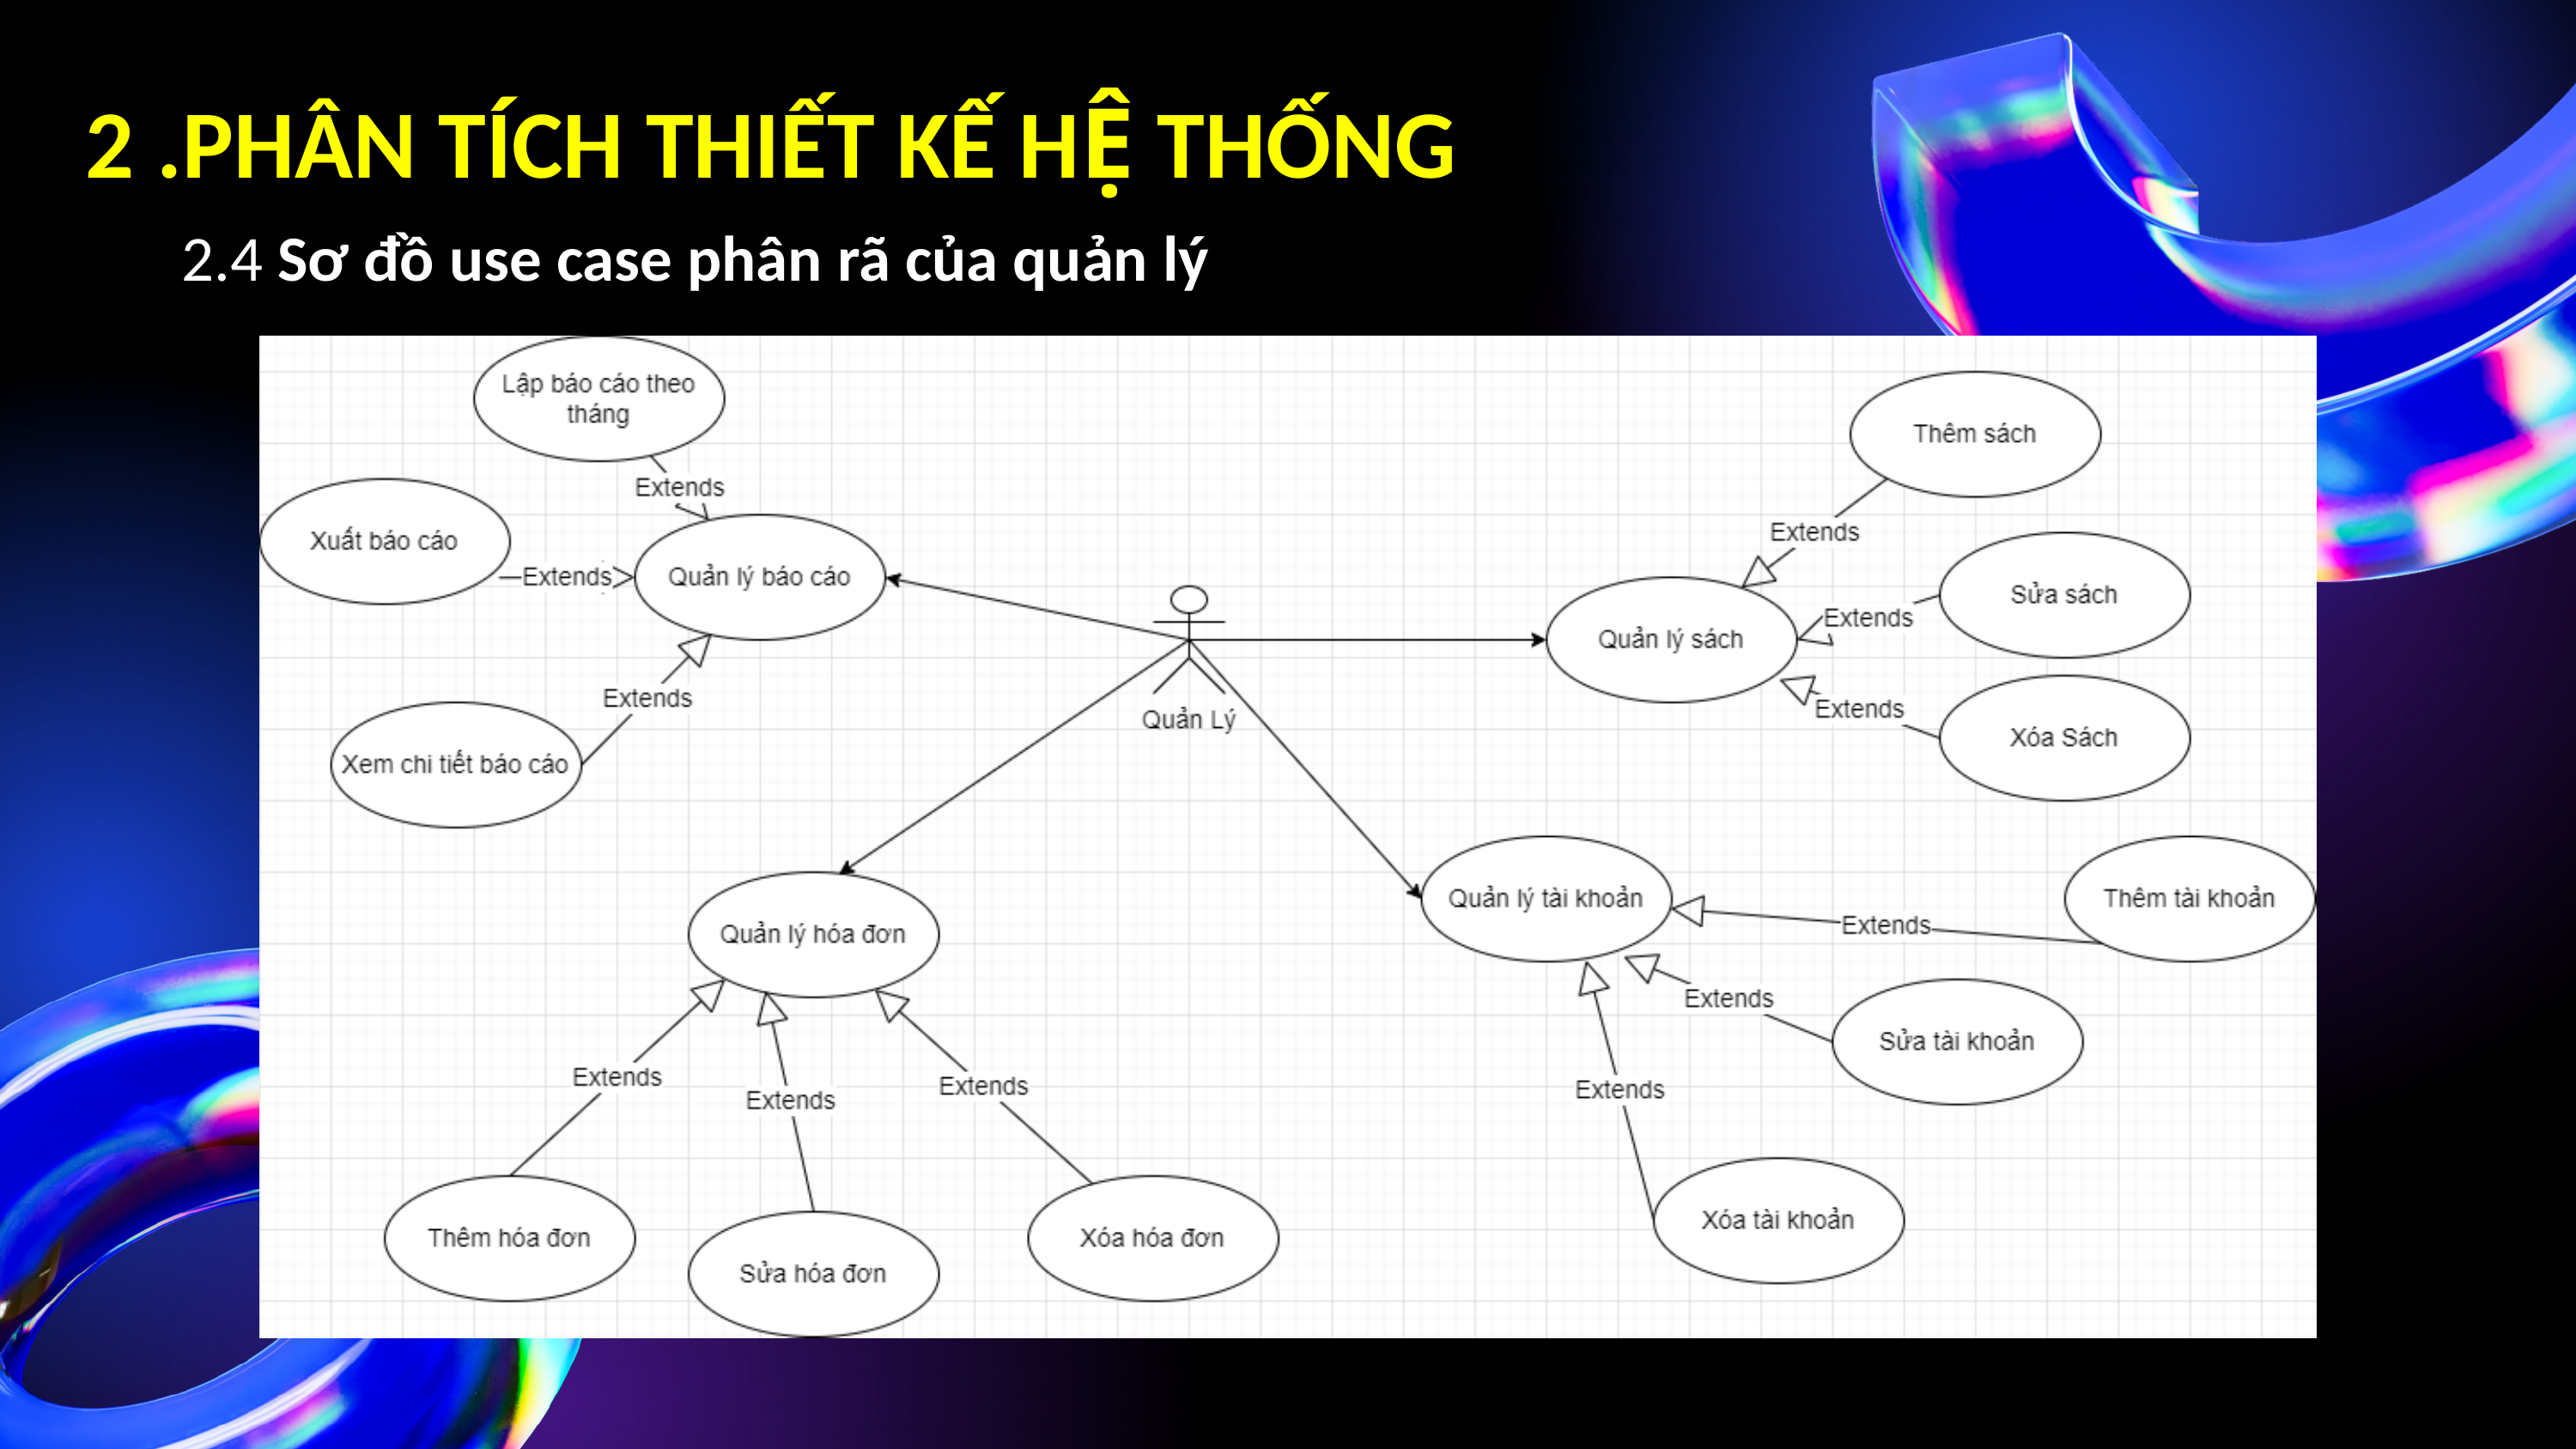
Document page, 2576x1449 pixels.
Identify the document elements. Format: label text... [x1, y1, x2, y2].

text_box 2 .PHÂN TÍCH THIẾT KẾ HỆ THỐNG [73, 75, 1420, 204]
picture [0, 0, 2576, 1449]
text_box 2.4 Sơ đồ use case phân rã của quản lý [168, 210, 1420, 300]
